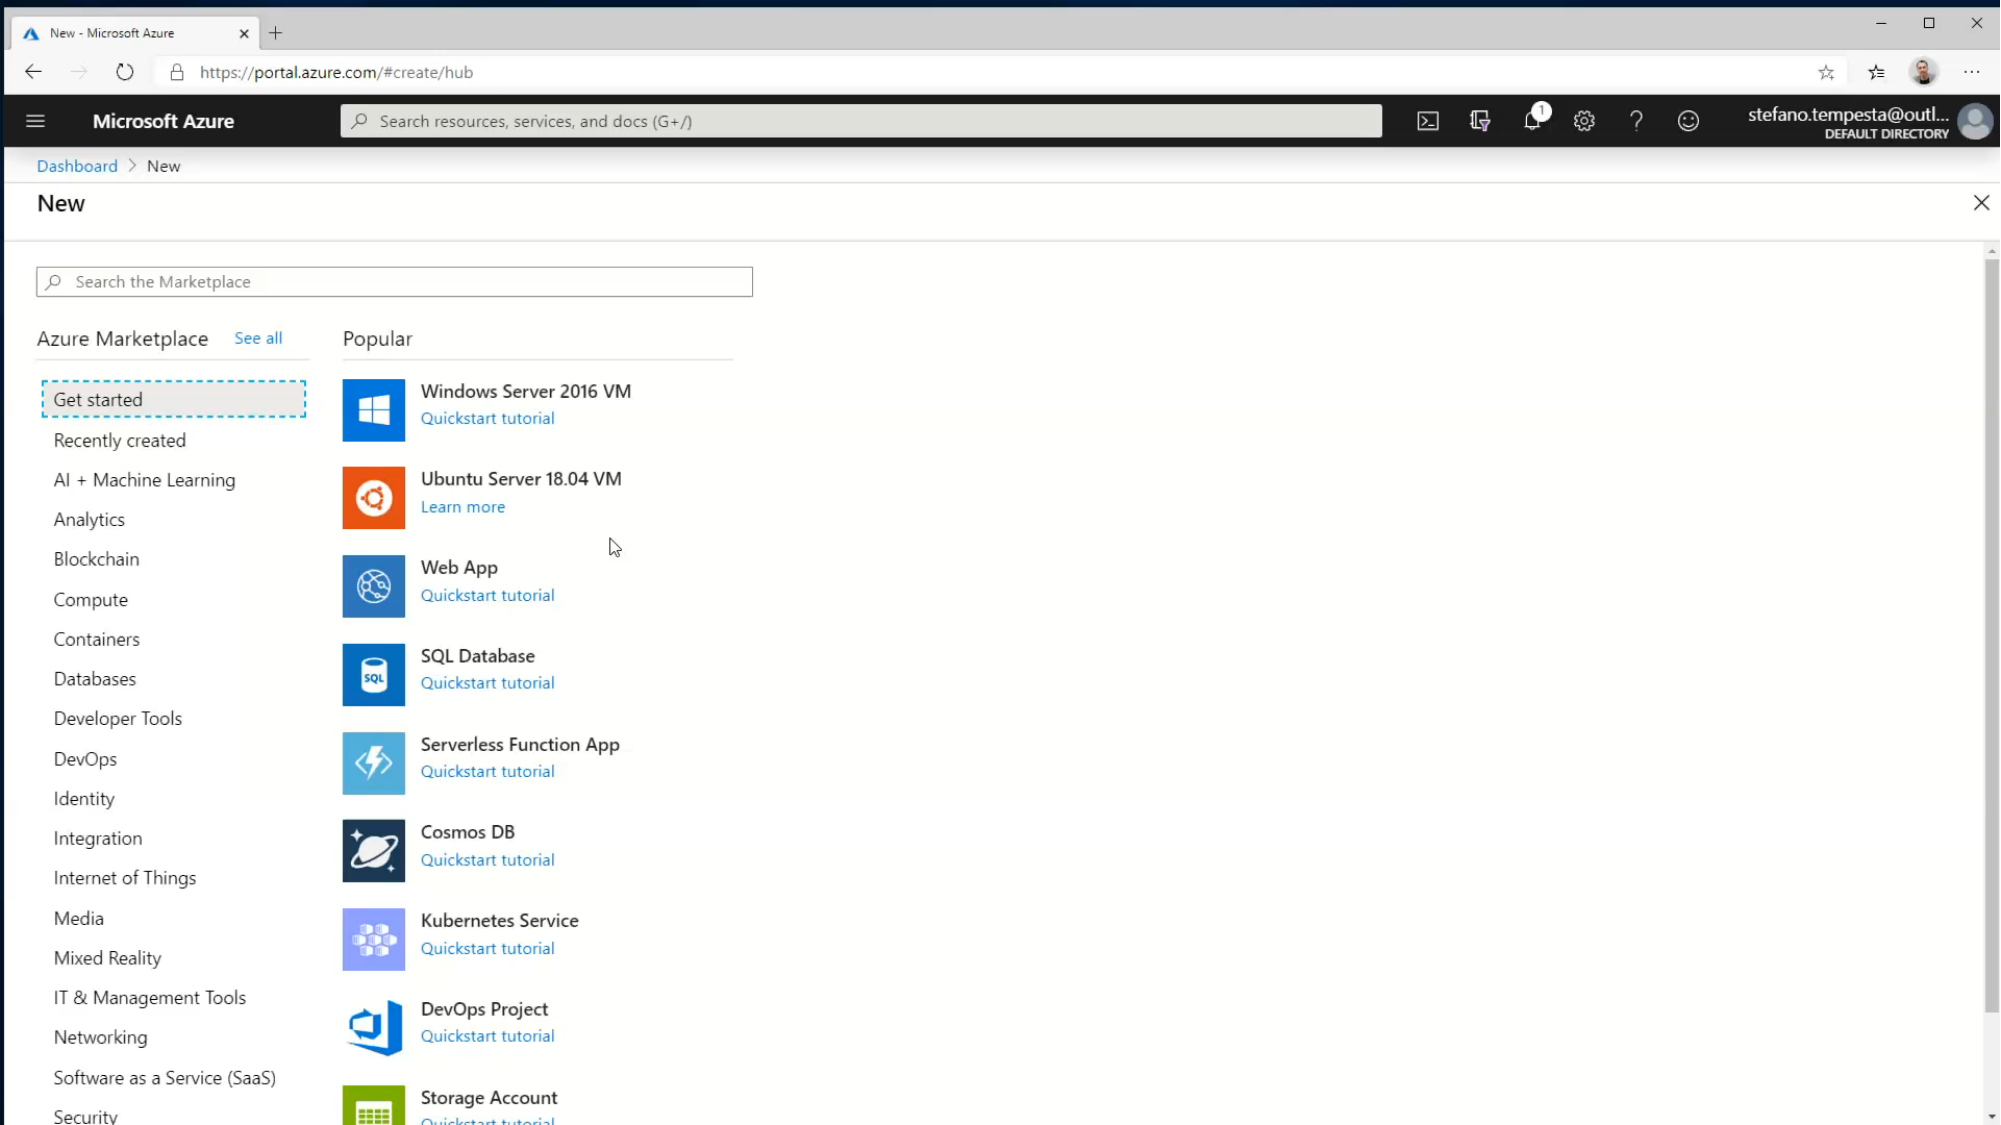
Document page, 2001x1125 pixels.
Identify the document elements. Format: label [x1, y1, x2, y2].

text_box [0, 0, 2000, 1125]
